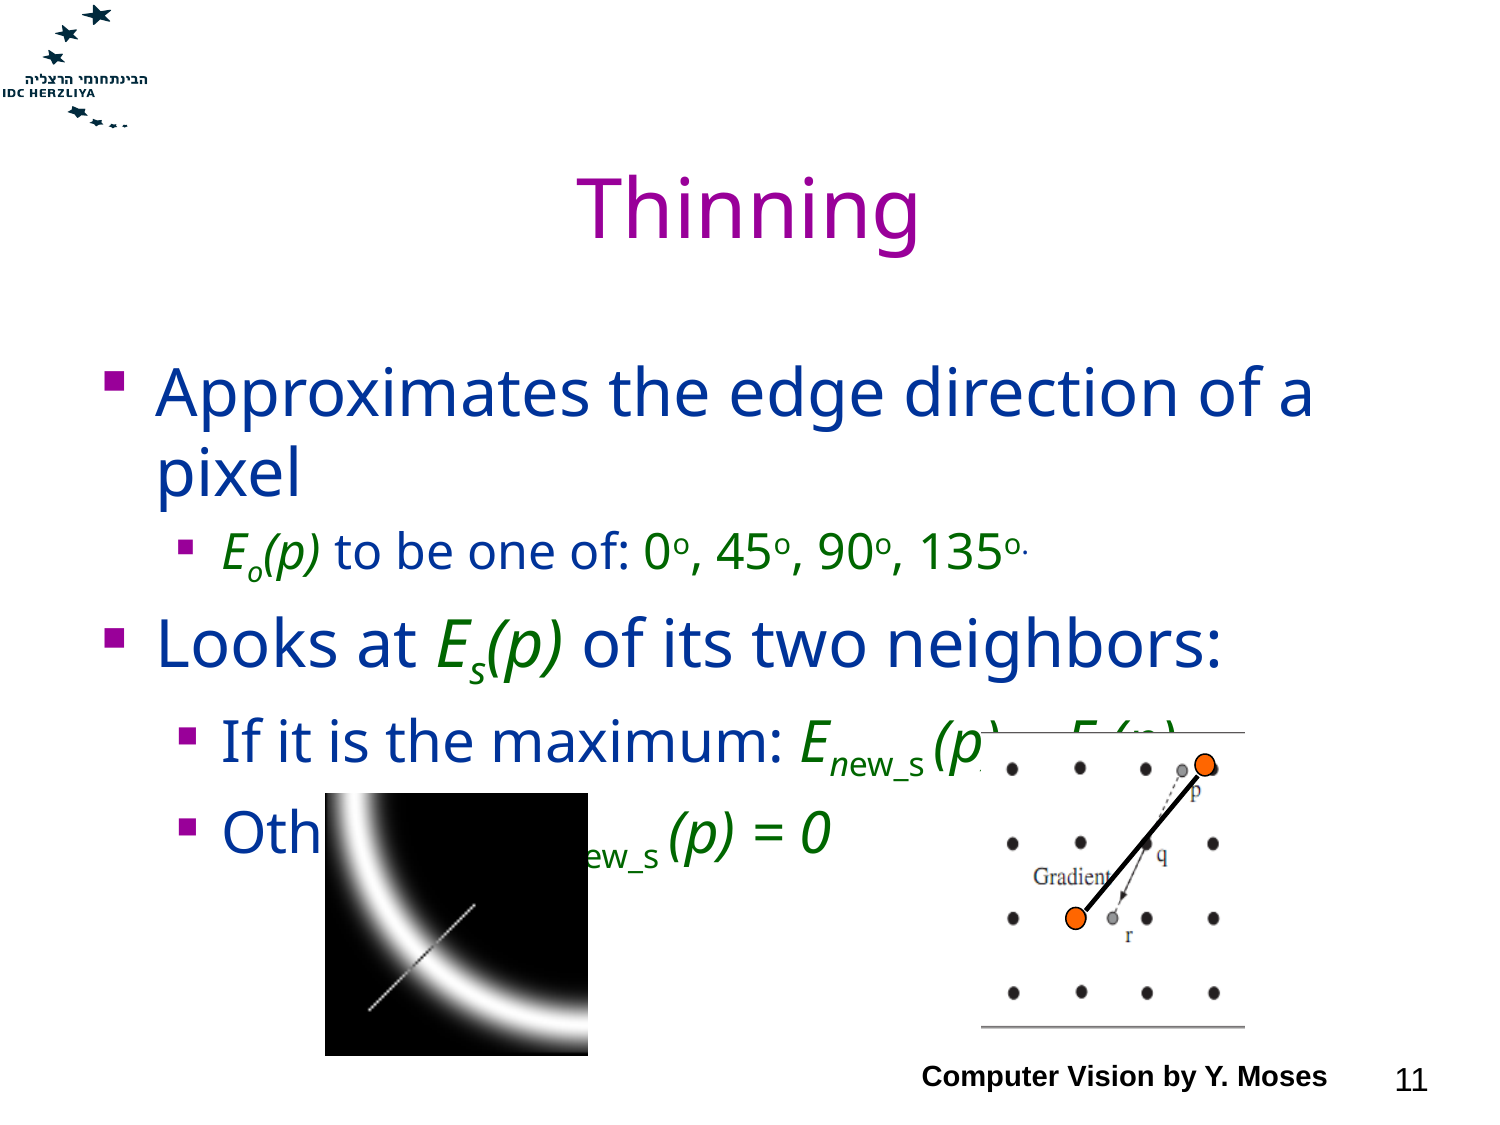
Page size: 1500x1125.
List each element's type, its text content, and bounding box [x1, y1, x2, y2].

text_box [980, 732, 1245, 1029]
picture [0, 0, 150, 134]
picture [324, 792, 588, 1056]
slide_number 11 [1130, 1030, 1444, 1106]
footer Computer Vision by Y. Moses [887, 1027, 1363, 1101]
title Thinning [112, 74, 1388, 263]
list Approximates the edge direction of a pixel Eo(p) to be one of: 0o, 45o, 90o, 135o. Looks at Es(p) of its two neighbors: If it is the maximum: Enew_s (p) = Es(p) Otherwise: Enew_s (p) = 0 [84, 341, 1427, 1027]
